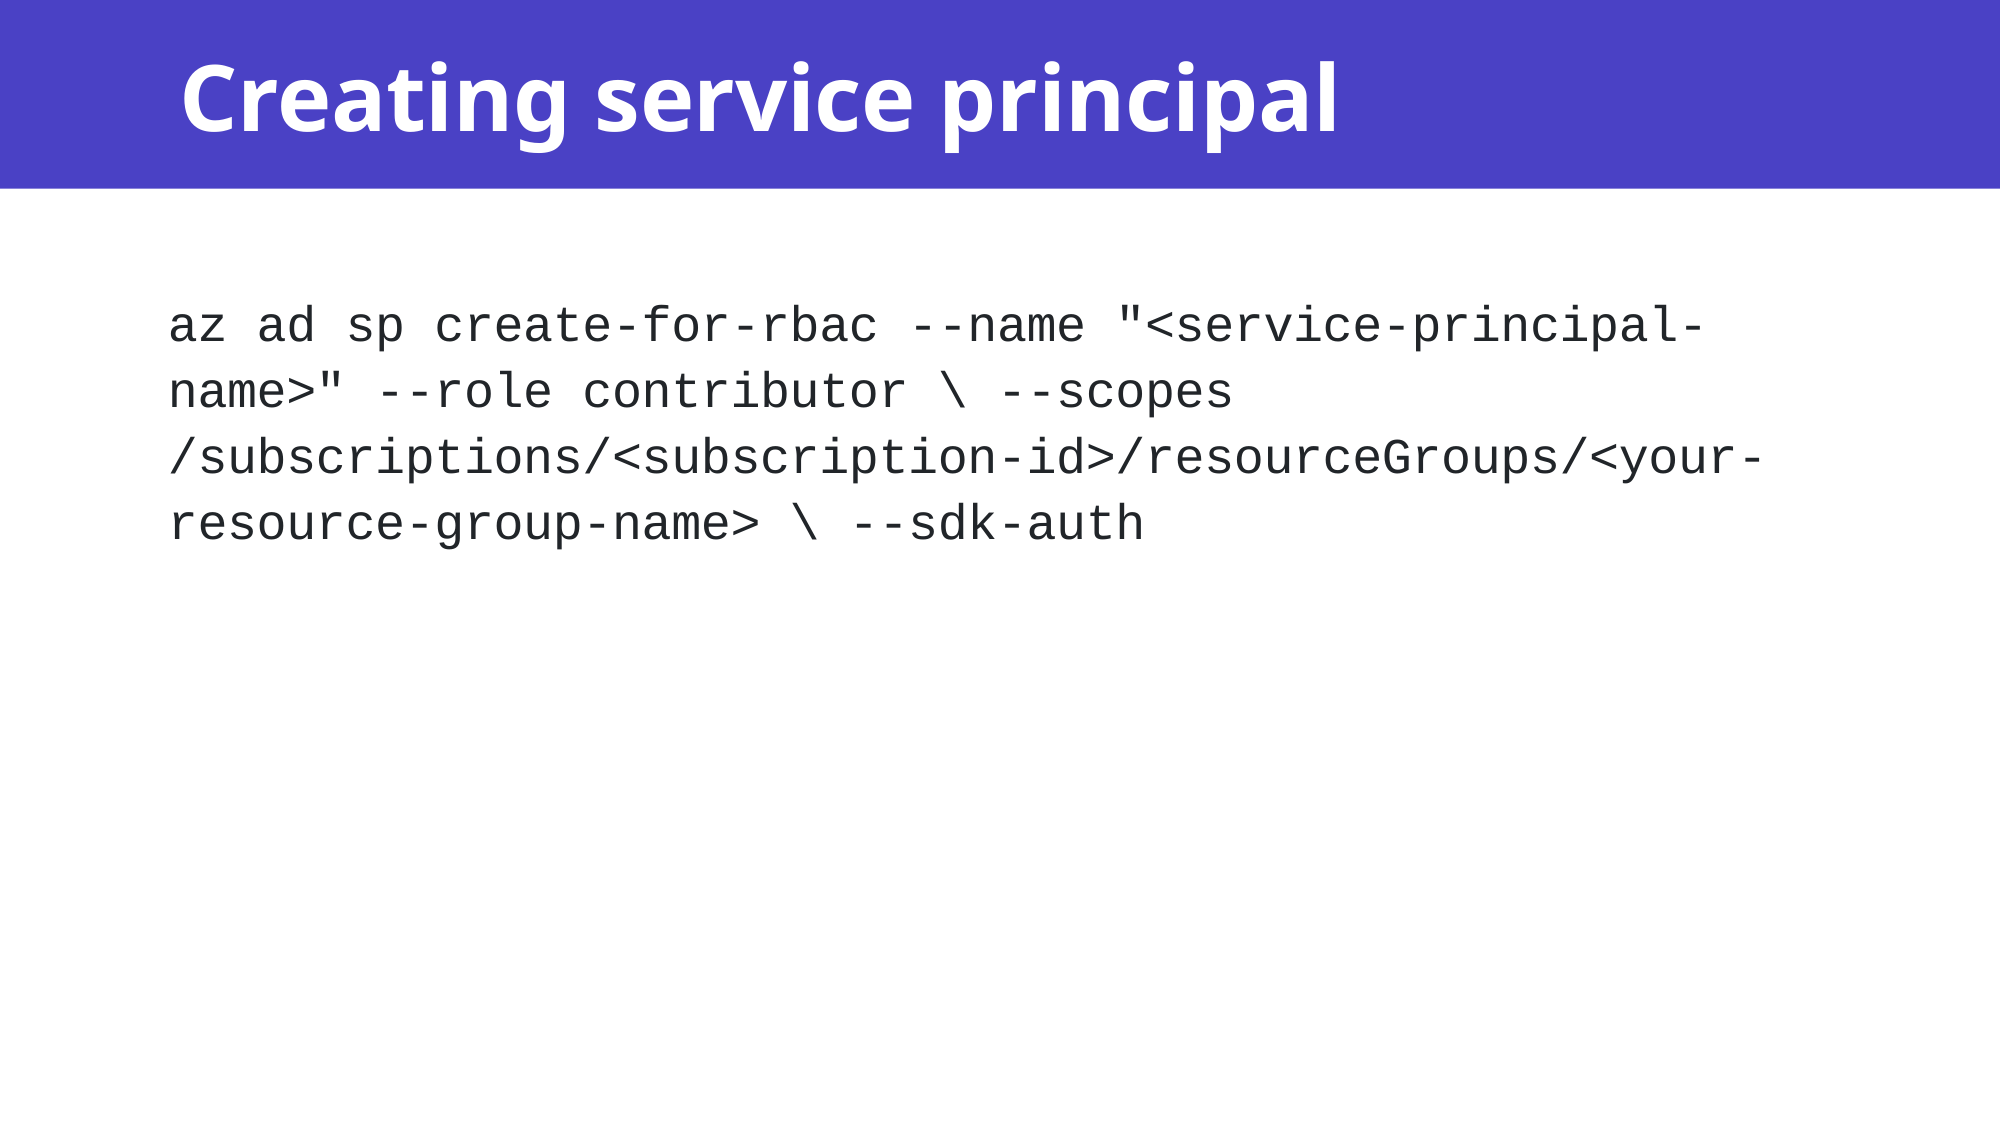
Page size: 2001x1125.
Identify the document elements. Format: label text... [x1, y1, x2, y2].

list az ad sp create-for-rbac --name "<service-principal-name>" --role contributor \ --scopes /subscriptions/<subscription-id>/resourceGroups/<your-resource-group-name> \ --sdk-auth [152, 278, 1848, 986]
title Creating service principal [164, 31, 1710, 159]
